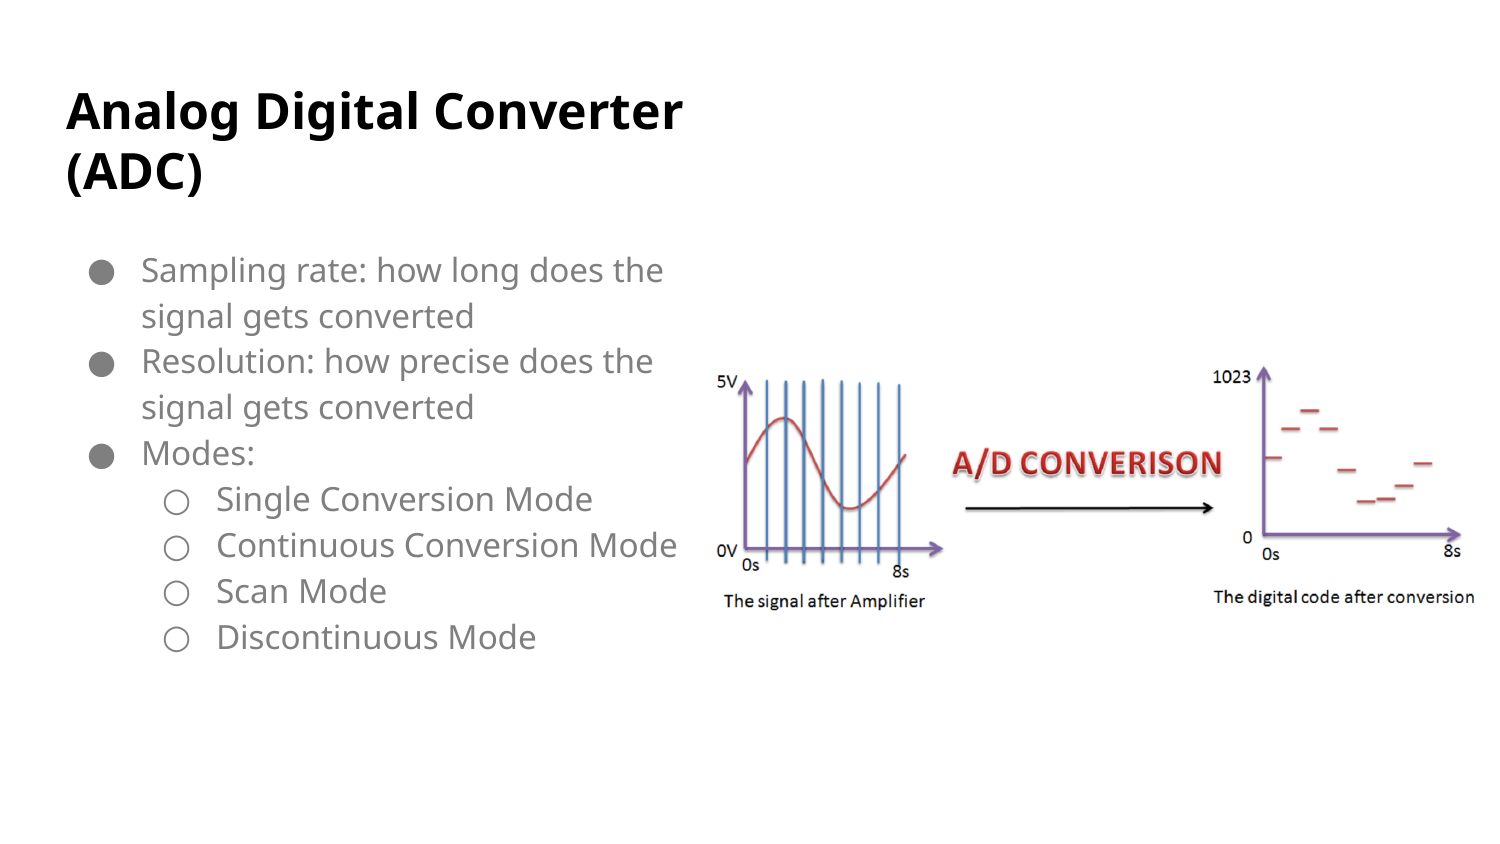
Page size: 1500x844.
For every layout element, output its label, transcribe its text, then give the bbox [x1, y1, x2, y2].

picture [711, 349, 1483, 617]
list Sampling rate: how long does the signal gets converted Resolution: how precise does the signal gets converted Modes: Single Conversion Mode Continuous Conversion Mode Scan Mode Discontinuous Mode [51, 227, 750, 750]
title Analog Digital Converter (ADC) [51, 91, 822, 216]
